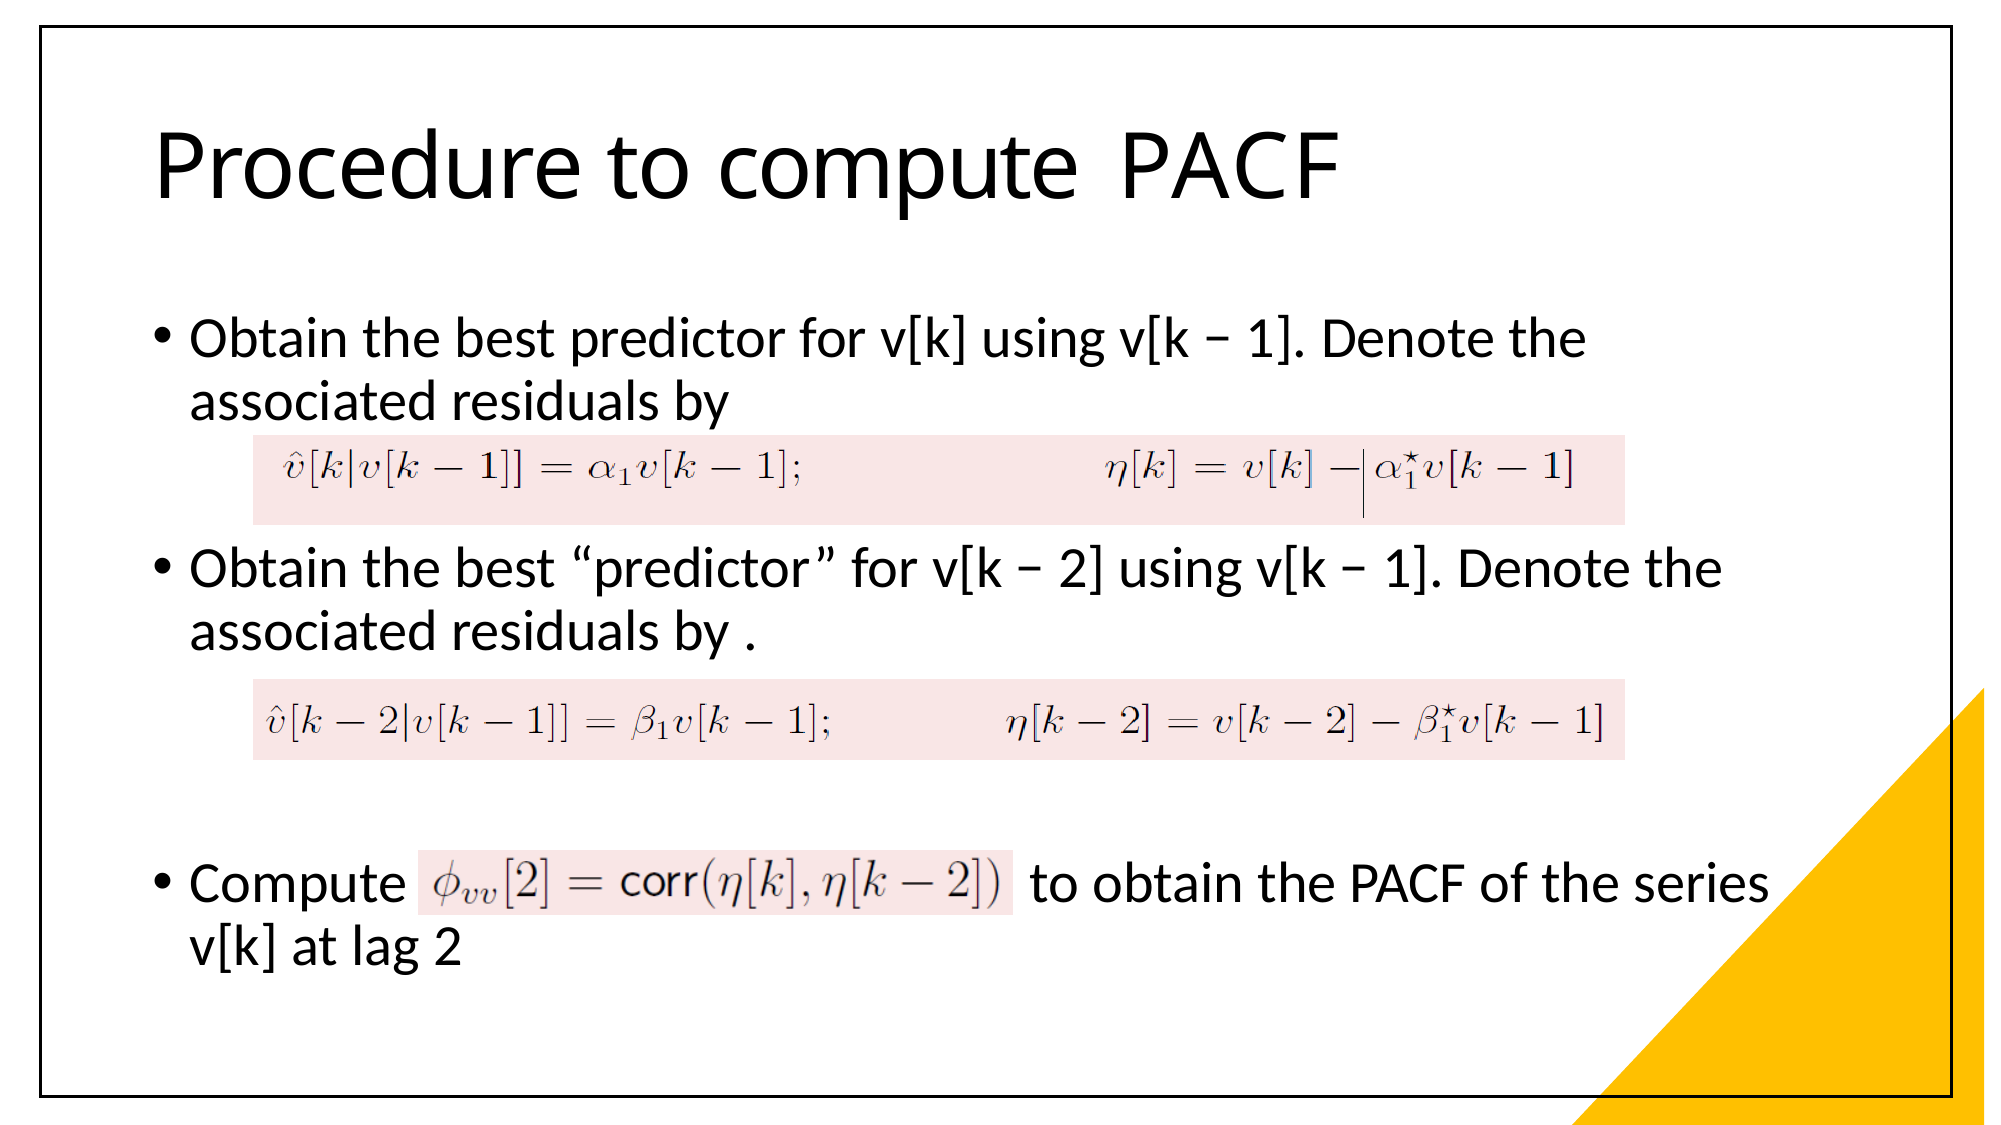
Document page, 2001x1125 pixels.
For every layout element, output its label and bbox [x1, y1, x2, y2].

text_box [40, 26, 1984, 1125]
